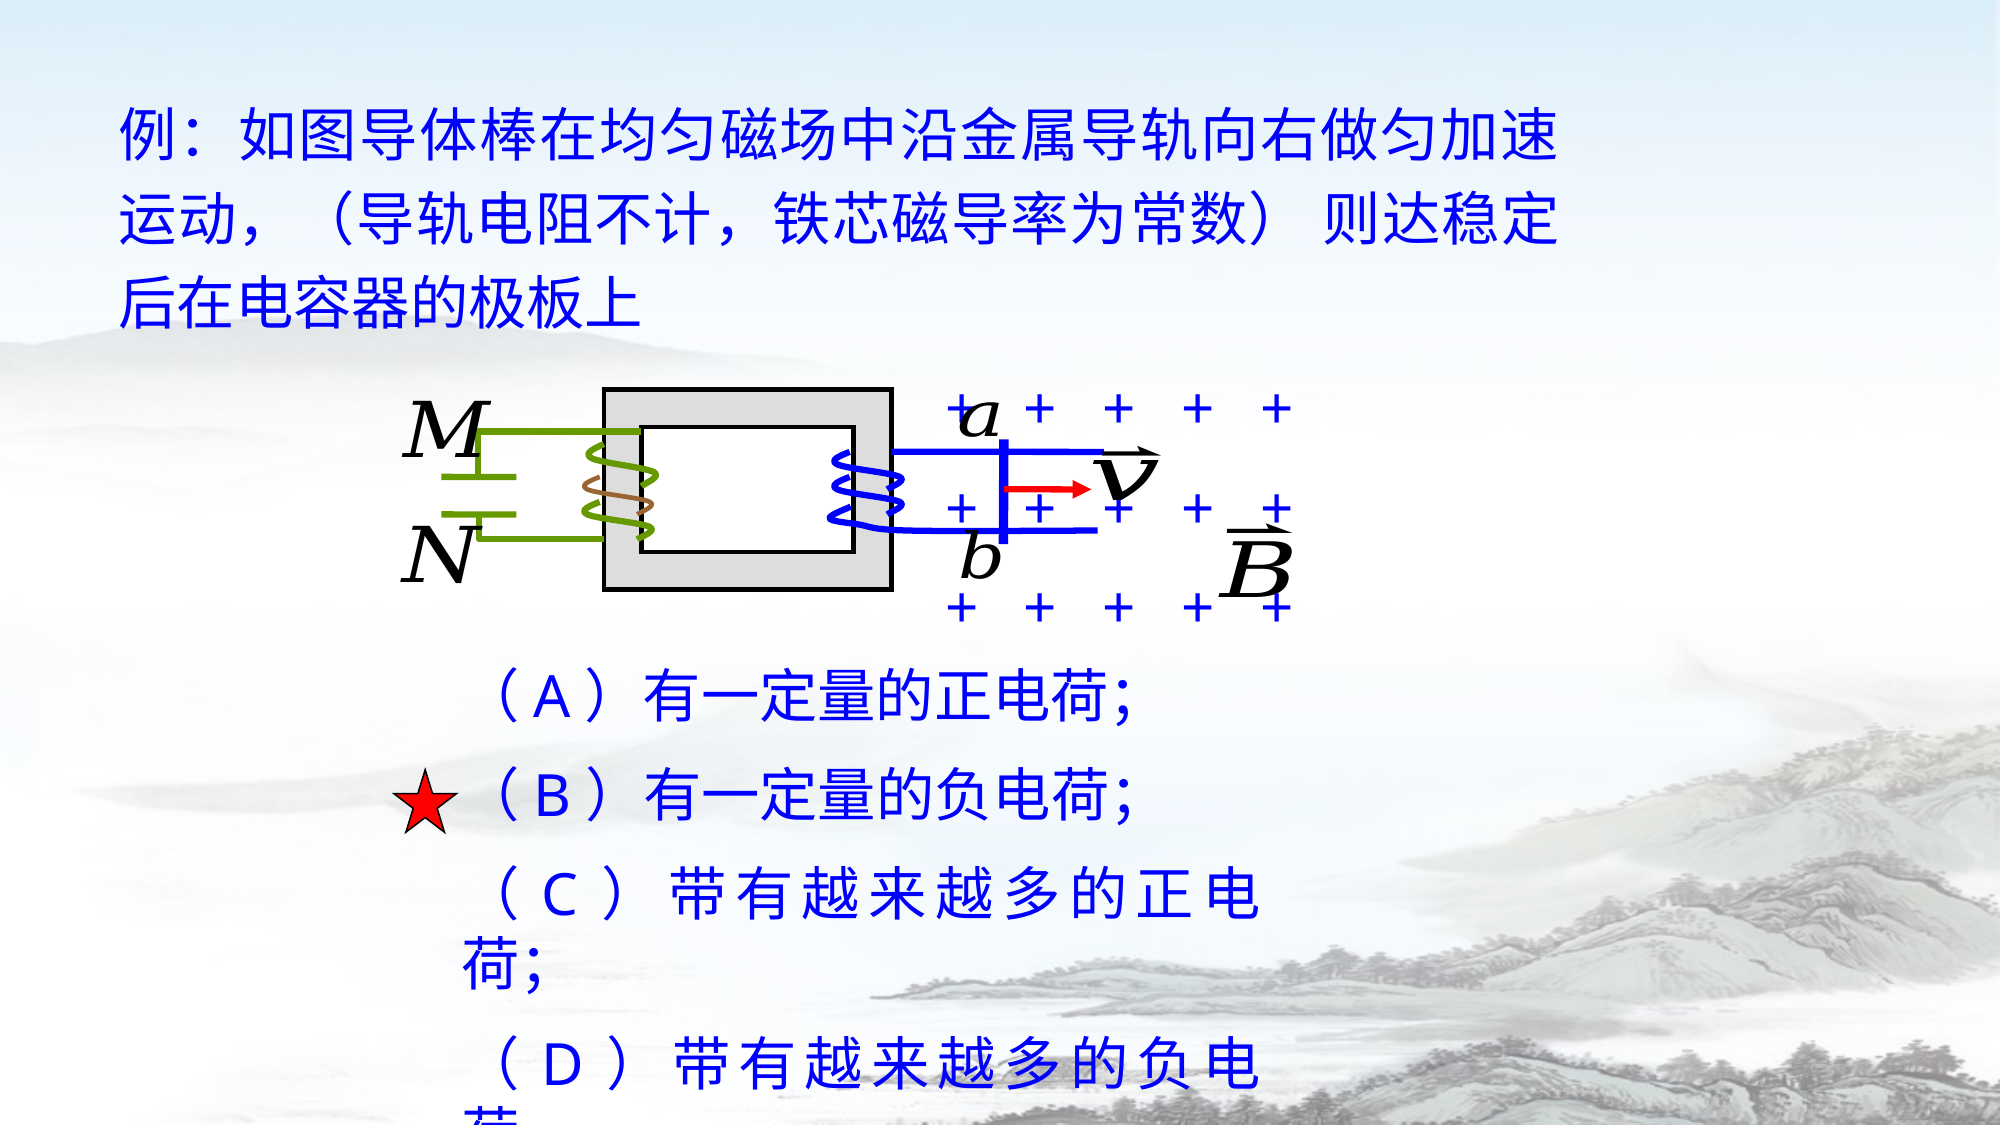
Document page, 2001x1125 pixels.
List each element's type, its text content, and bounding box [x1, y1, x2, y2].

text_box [396, 364, 1349, 663]
text_box （A）有一定量的正电荷； （B）有一定量的负电荷； （C）带有越来越多的正电荷； （D）带有越来越多的负电荷。 [446, 663, 1276, 1034]
text_box [393, 769, 457, 833]
text_box 且由 [0, 0, 2000, 1125]
